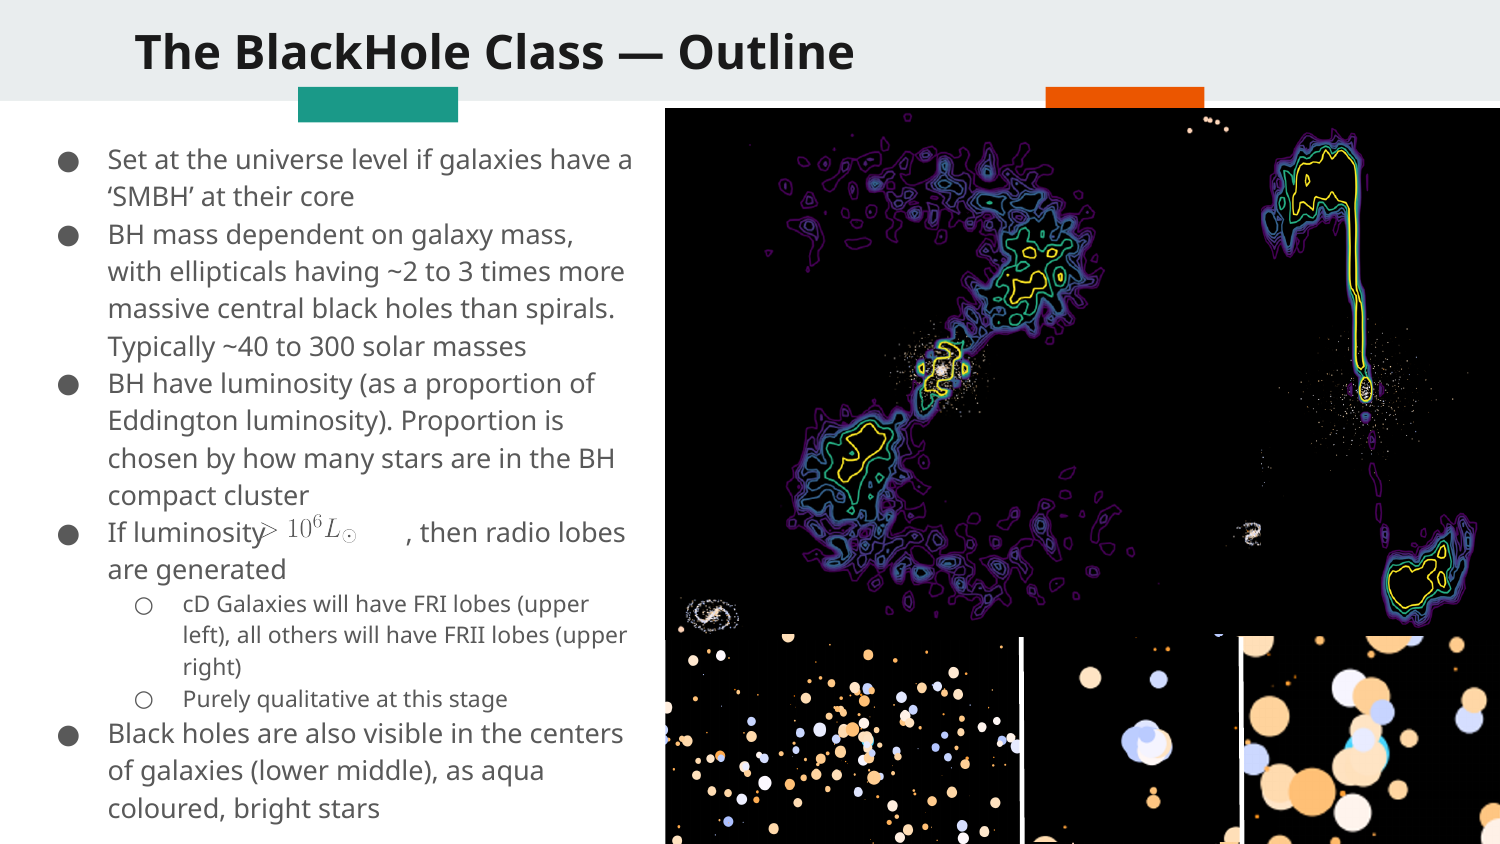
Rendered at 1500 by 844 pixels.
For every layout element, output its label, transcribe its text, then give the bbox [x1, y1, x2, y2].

list Set at the universe level if galaxies have a ‘SMBH’ at their core BH mass dependent on galaxy mass, with ellipticals having ~2 to 3 times more massive central black holes than spirals. Typically ~40 to 300 solar masses BH have luminosity (as a proportion of Eddington luminosity). Proportion is chosen by how many stars are in the BH compact cluster If luminosity , then radio lobes are generated cD Galaxies will have FRI lobes (upper left), all others will have FRII lobes (upper right) Purely qualitative at this stage Black holes are also visible in the centers of galaxies (lower middle), as aqua coloured, bright stars [17, 122, 650, 800]
title The BlackHole Class — Outline [119, 6, 1381, 95]
picture [260, 514, 356, 543]
picture [664, 107, 1500, 844]
